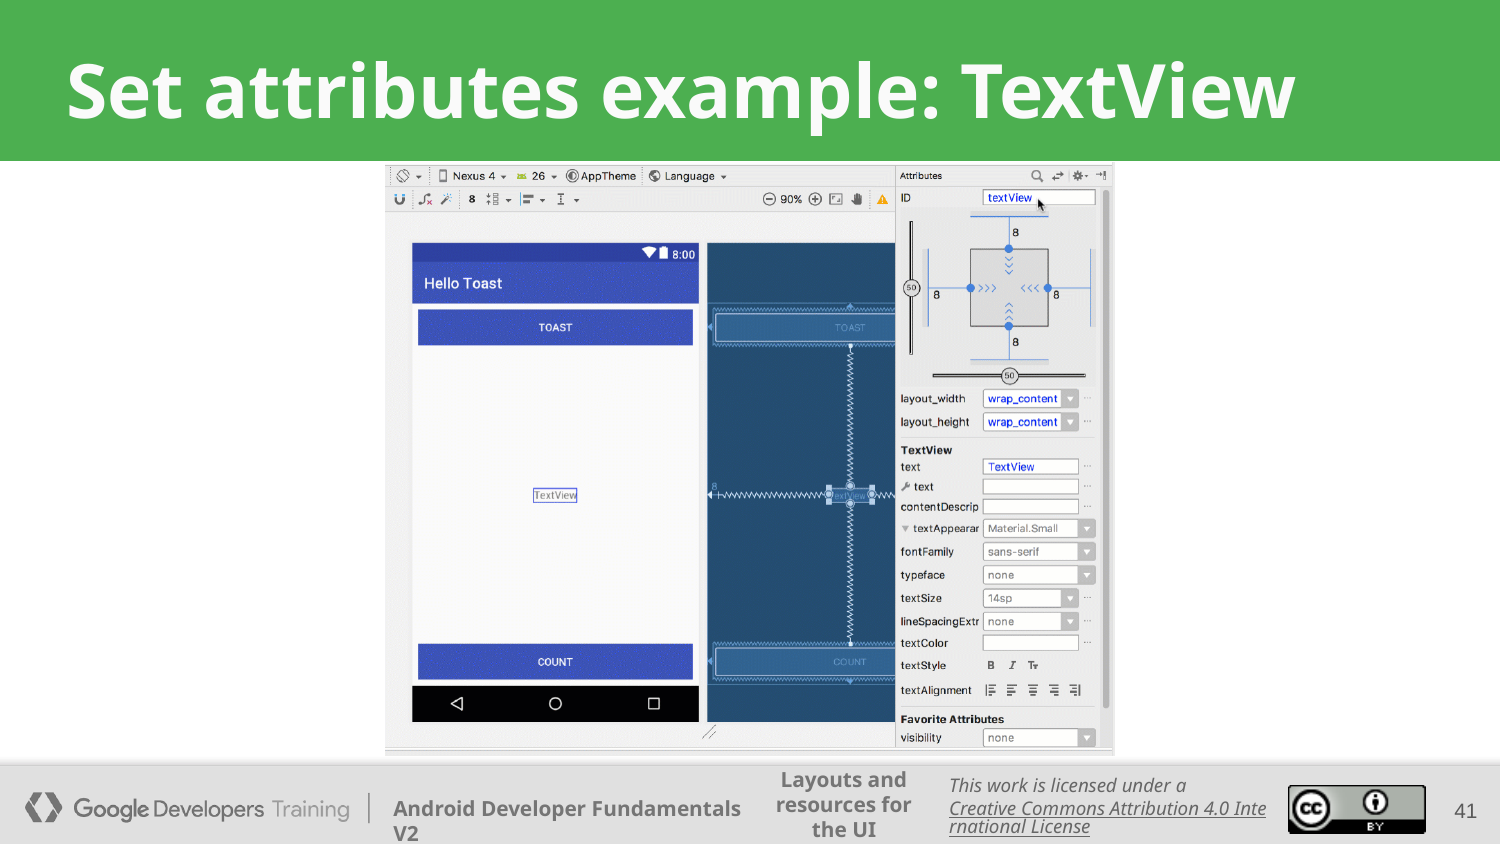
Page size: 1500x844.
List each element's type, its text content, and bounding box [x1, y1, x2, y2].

title Set attributes example: TextView [51, 28, 1449, 122]
slide_number ‹#› [1402, 777, 1493, 842]
picture [0, 161, 1500, 844]
